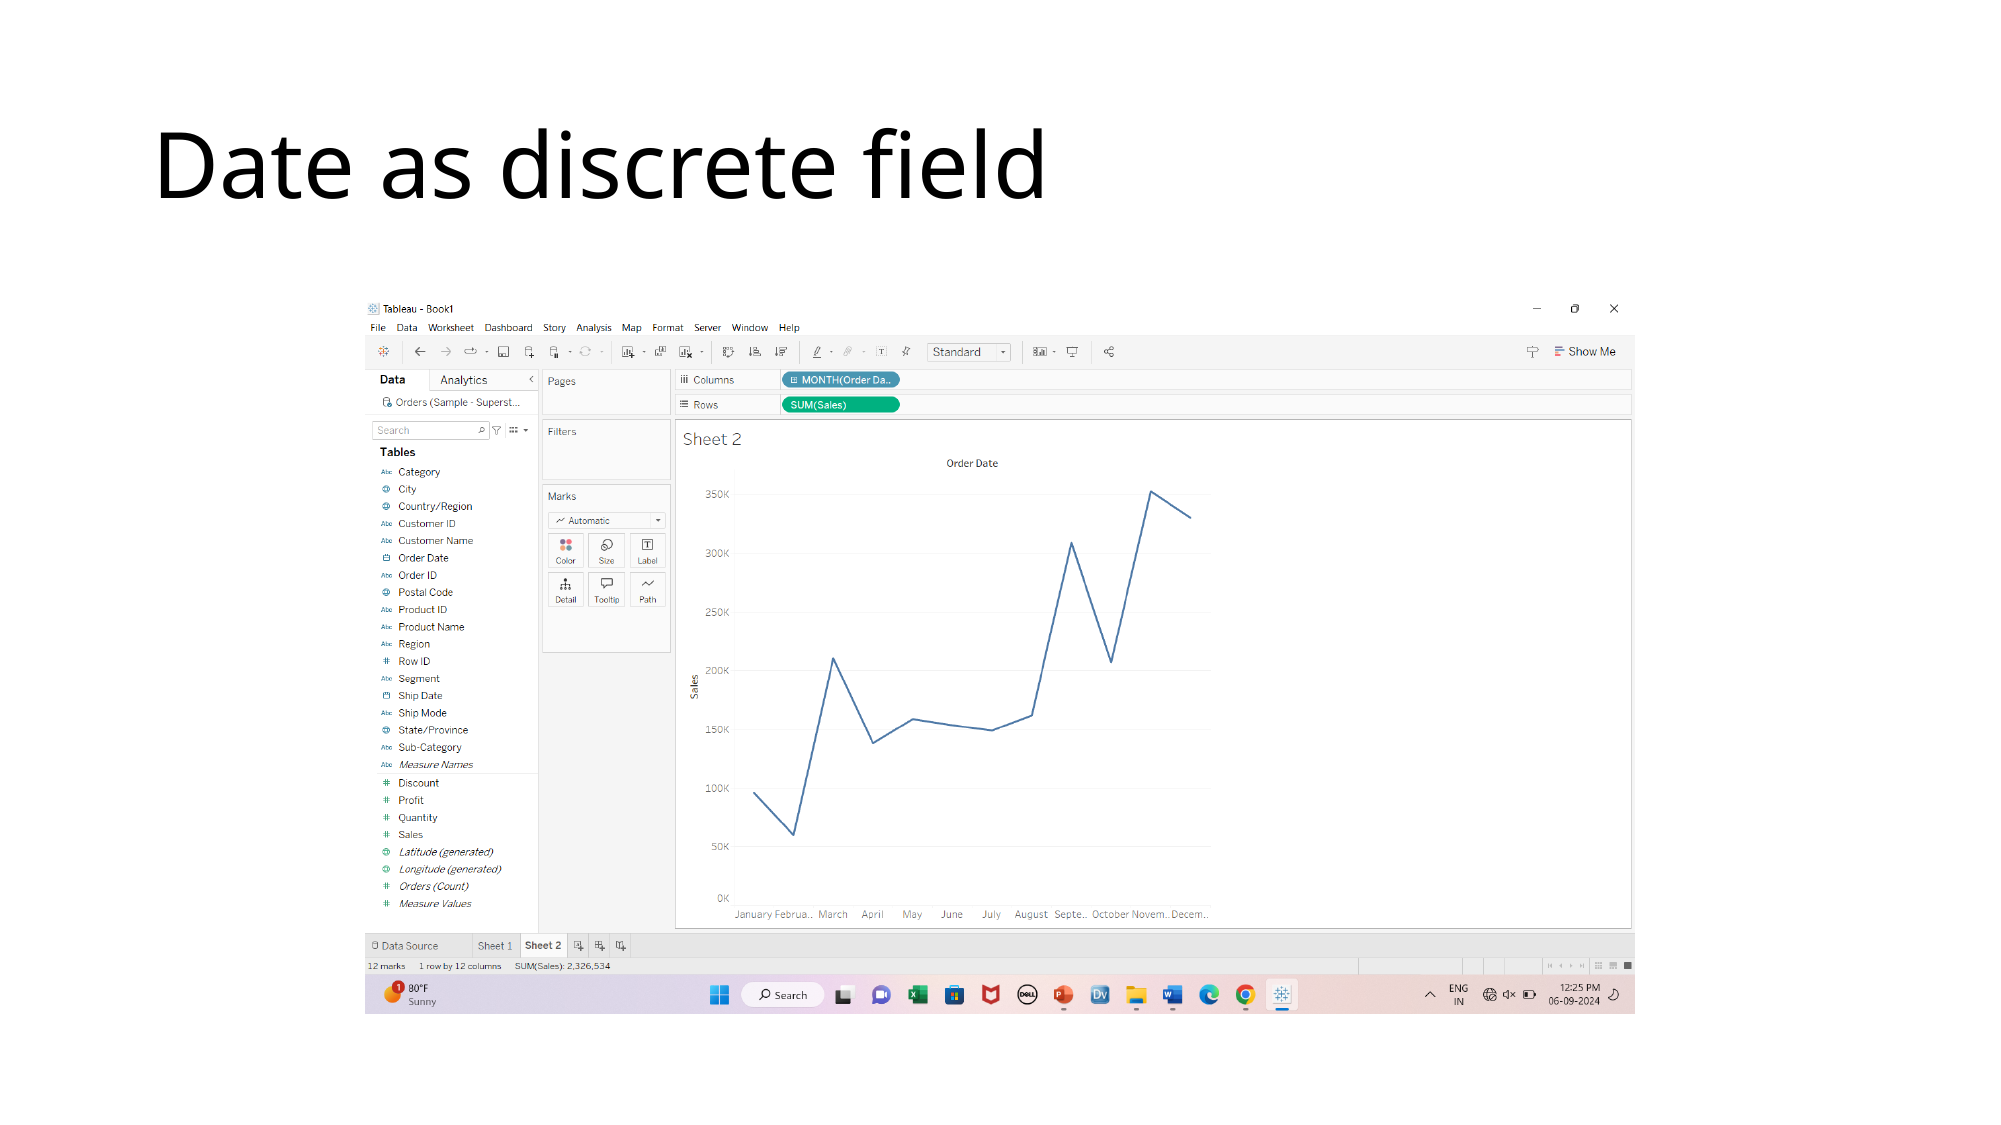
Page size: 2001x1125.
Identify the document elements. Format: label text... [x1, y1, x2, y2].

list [365, 299, 1635, 1014]
title Date as discrete field [137, 59, 1863, 278]
